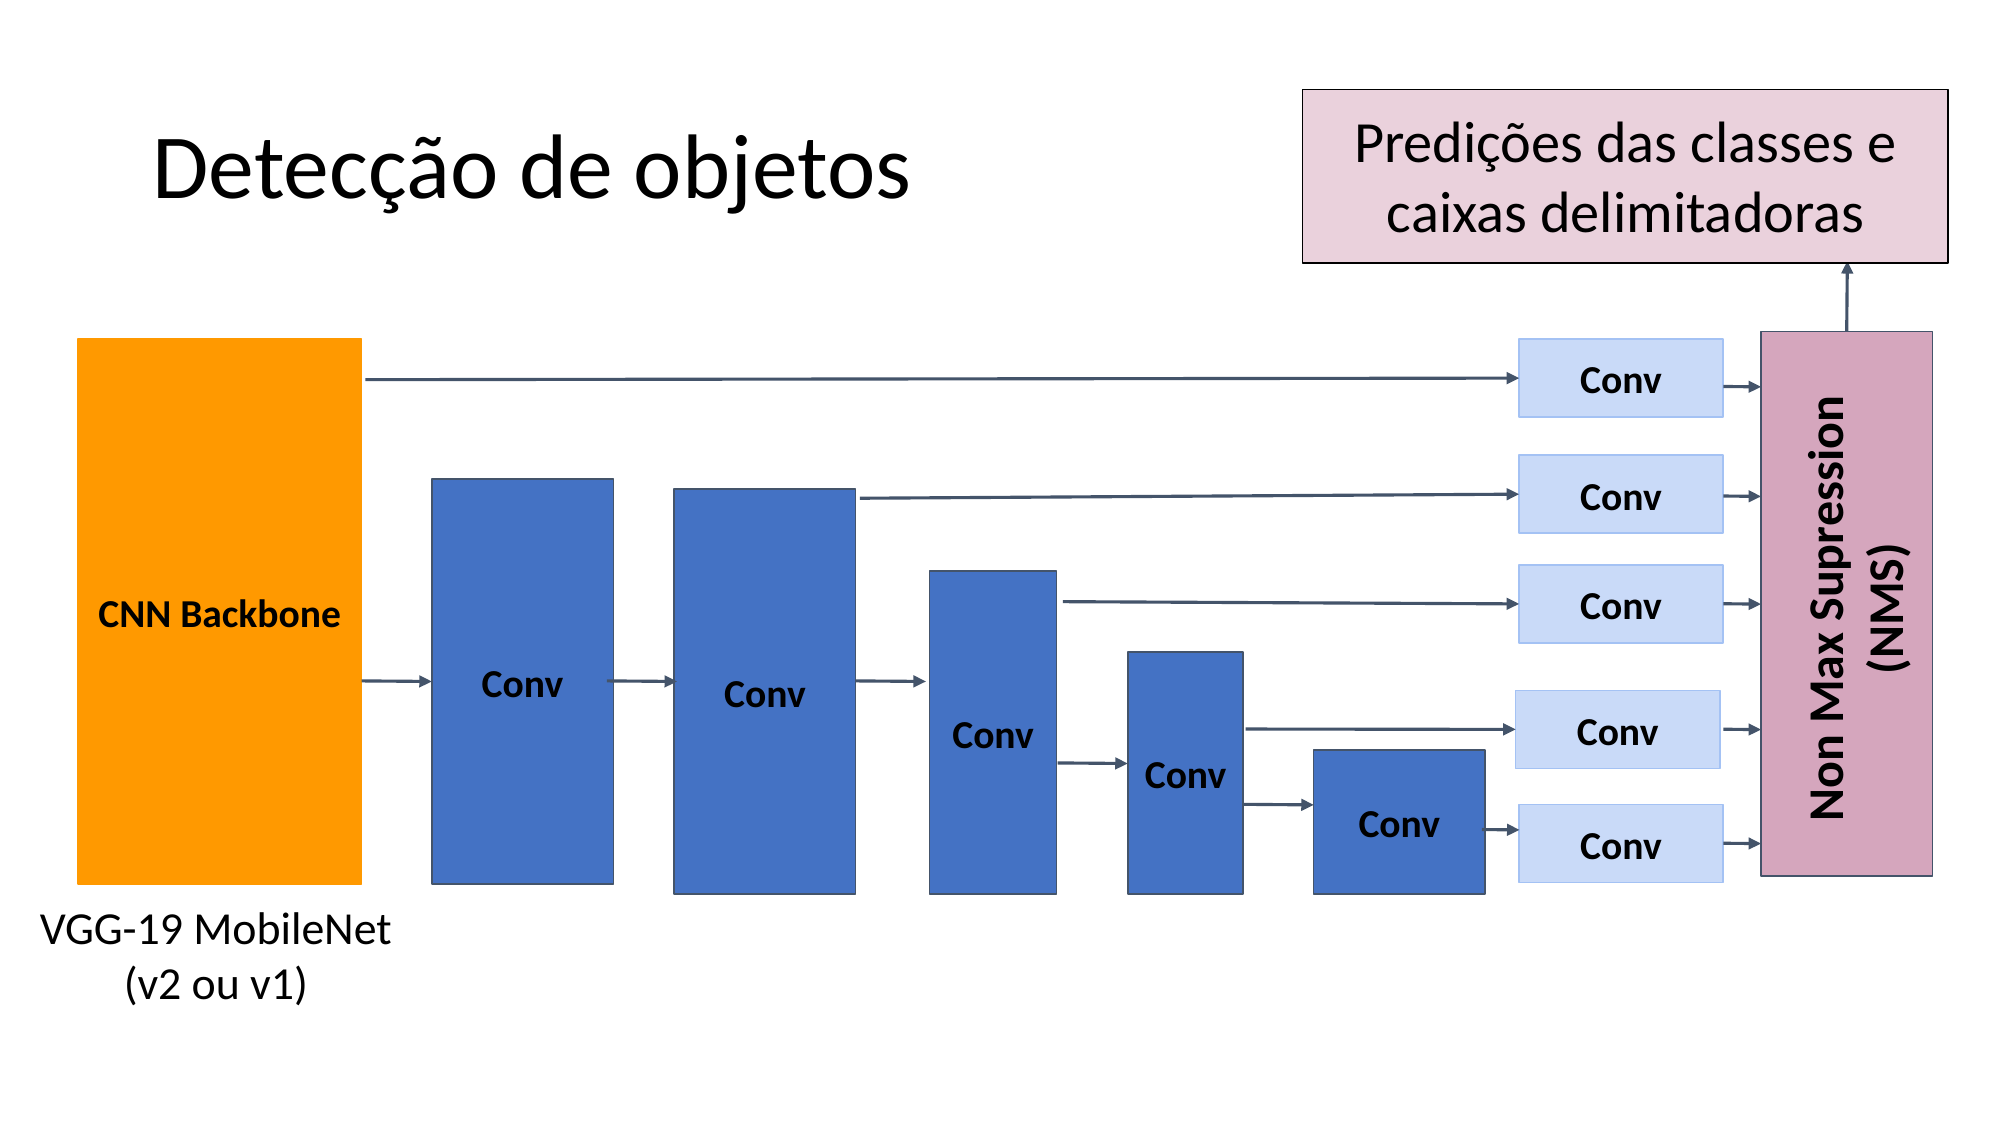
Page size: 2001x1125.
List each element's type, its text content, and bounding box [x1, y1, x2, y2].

text_box [1760, 331, 1933, 877]
text_box VGG-19 MobileNet (v2 ou v1) [0, 883, 432, 1000]
text_box Predições das classes e caixas delimitadoras [1302, 89, 1949, 264]
text_box Conv [1515, 690, 1720, 769]
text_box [1062, 601, 1520, 605]
title Detecção de objetos [137, 59, 1863, 278]
text_box Conv [1518, 804, 1724, 883]
text_box Conv [1128, 651, 1244, 894]
text_box Conv [929, 571, 1057, 894]
text_box Conv [1313, 750, 1486, 894]
text_box Conv [1518, 339, 1724, 418]
text_box Conv [674, 489, 856, 894]
text_box Non Max Supression (NMS) [1777, 346, 1912, 871]
text_box Conv [1518, 564, 1724, 643]
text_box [859, 493, 1520, 499]
text_box Conv [1518, 455, 1724, 534]
text_box Conv [431, 478, 614, 884]
text_box CNN Backbone [77, 339, 362, 883]
